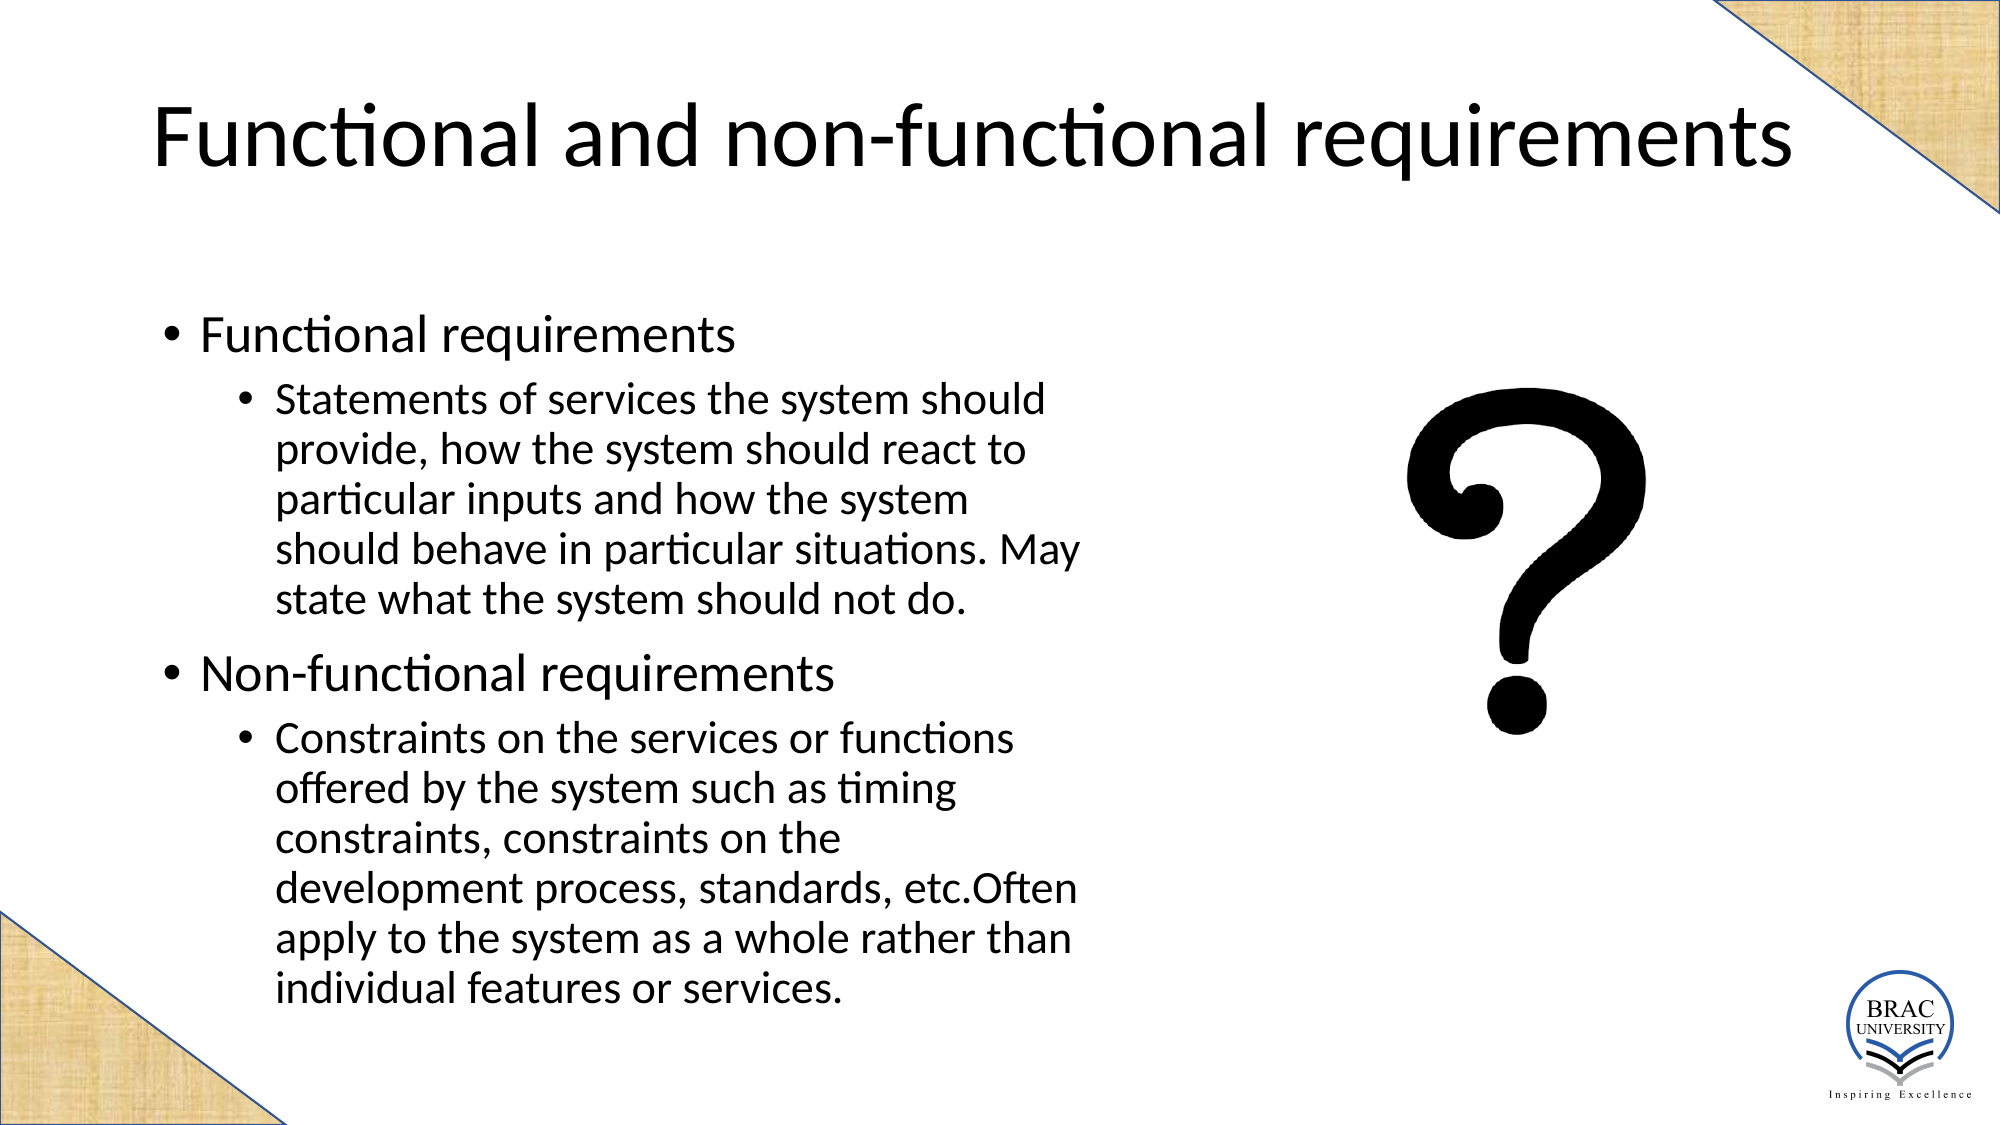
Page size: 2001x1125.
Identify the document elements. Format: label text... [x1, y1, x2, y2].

picture [1377, 356, 1673, 769]
title Functional and non-functional requirements [137, 59, 1863, 214]
text_box [0, 911, 286, 1125]
text_box [1714, 0, 2000, 214]
picture [1829, 970, 1971, 1100]
list Functional requirements Statements of services the system should provide, how the system should react to particular inputs and how the system should behave in particular situations. May state what the system should not do. Non-functional requirements Constraints on the services or functions offered by the system such as timing constraints, constraints on the development process, standards, etc.Often apply to the system as a whole rather than individual features or services. [147, 213, 1108, 1059]
